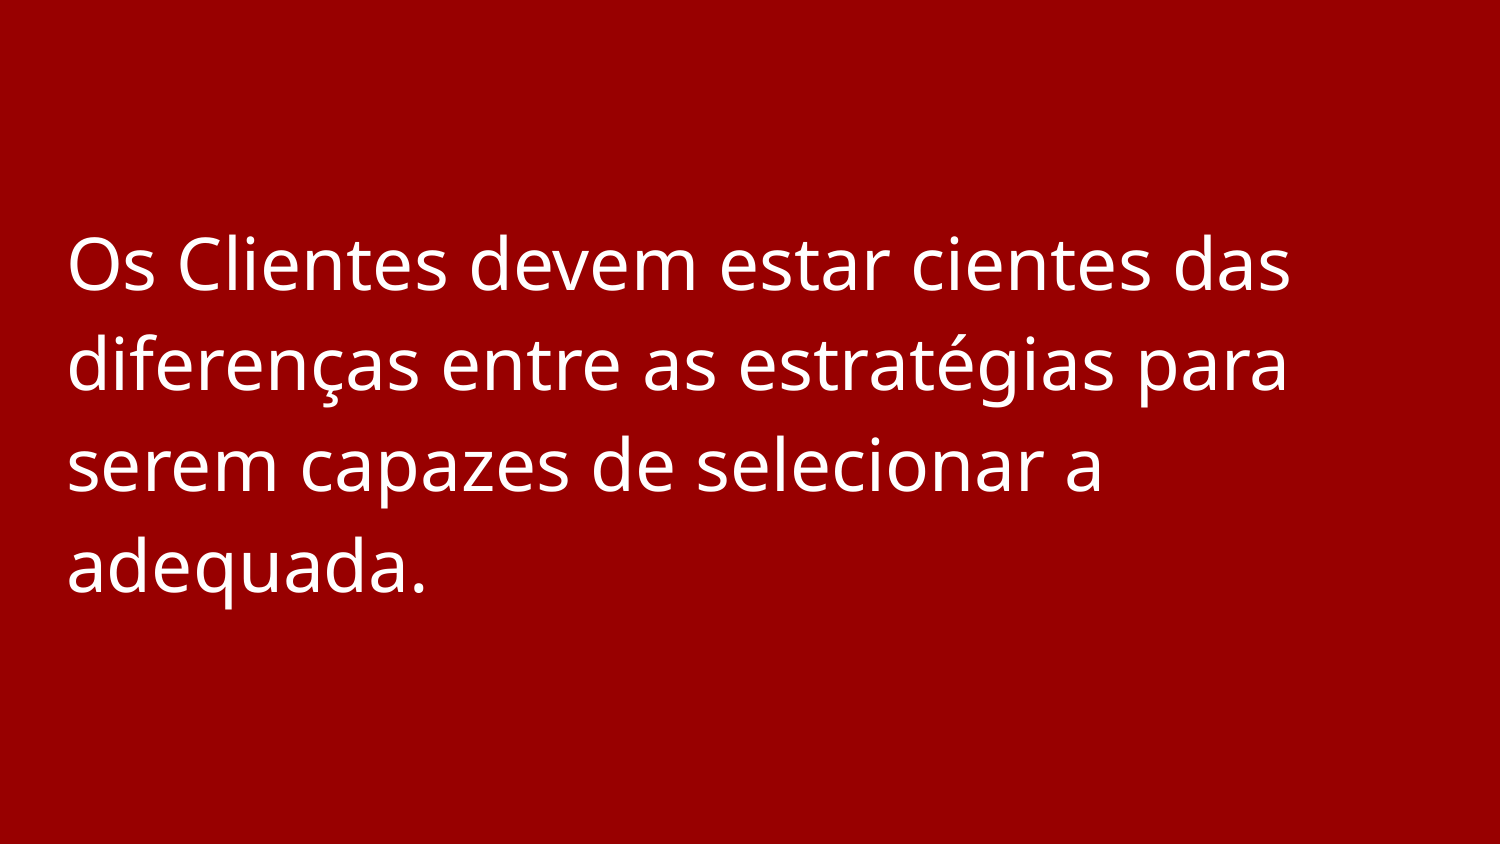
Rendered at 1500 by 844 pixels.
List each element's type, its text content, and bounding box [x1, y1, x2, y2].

list Os Clientes devem estar cientes das diferenças entre as estratégias para serem capazes de selecionar a adequada. [51, 189, 1449, 750]
